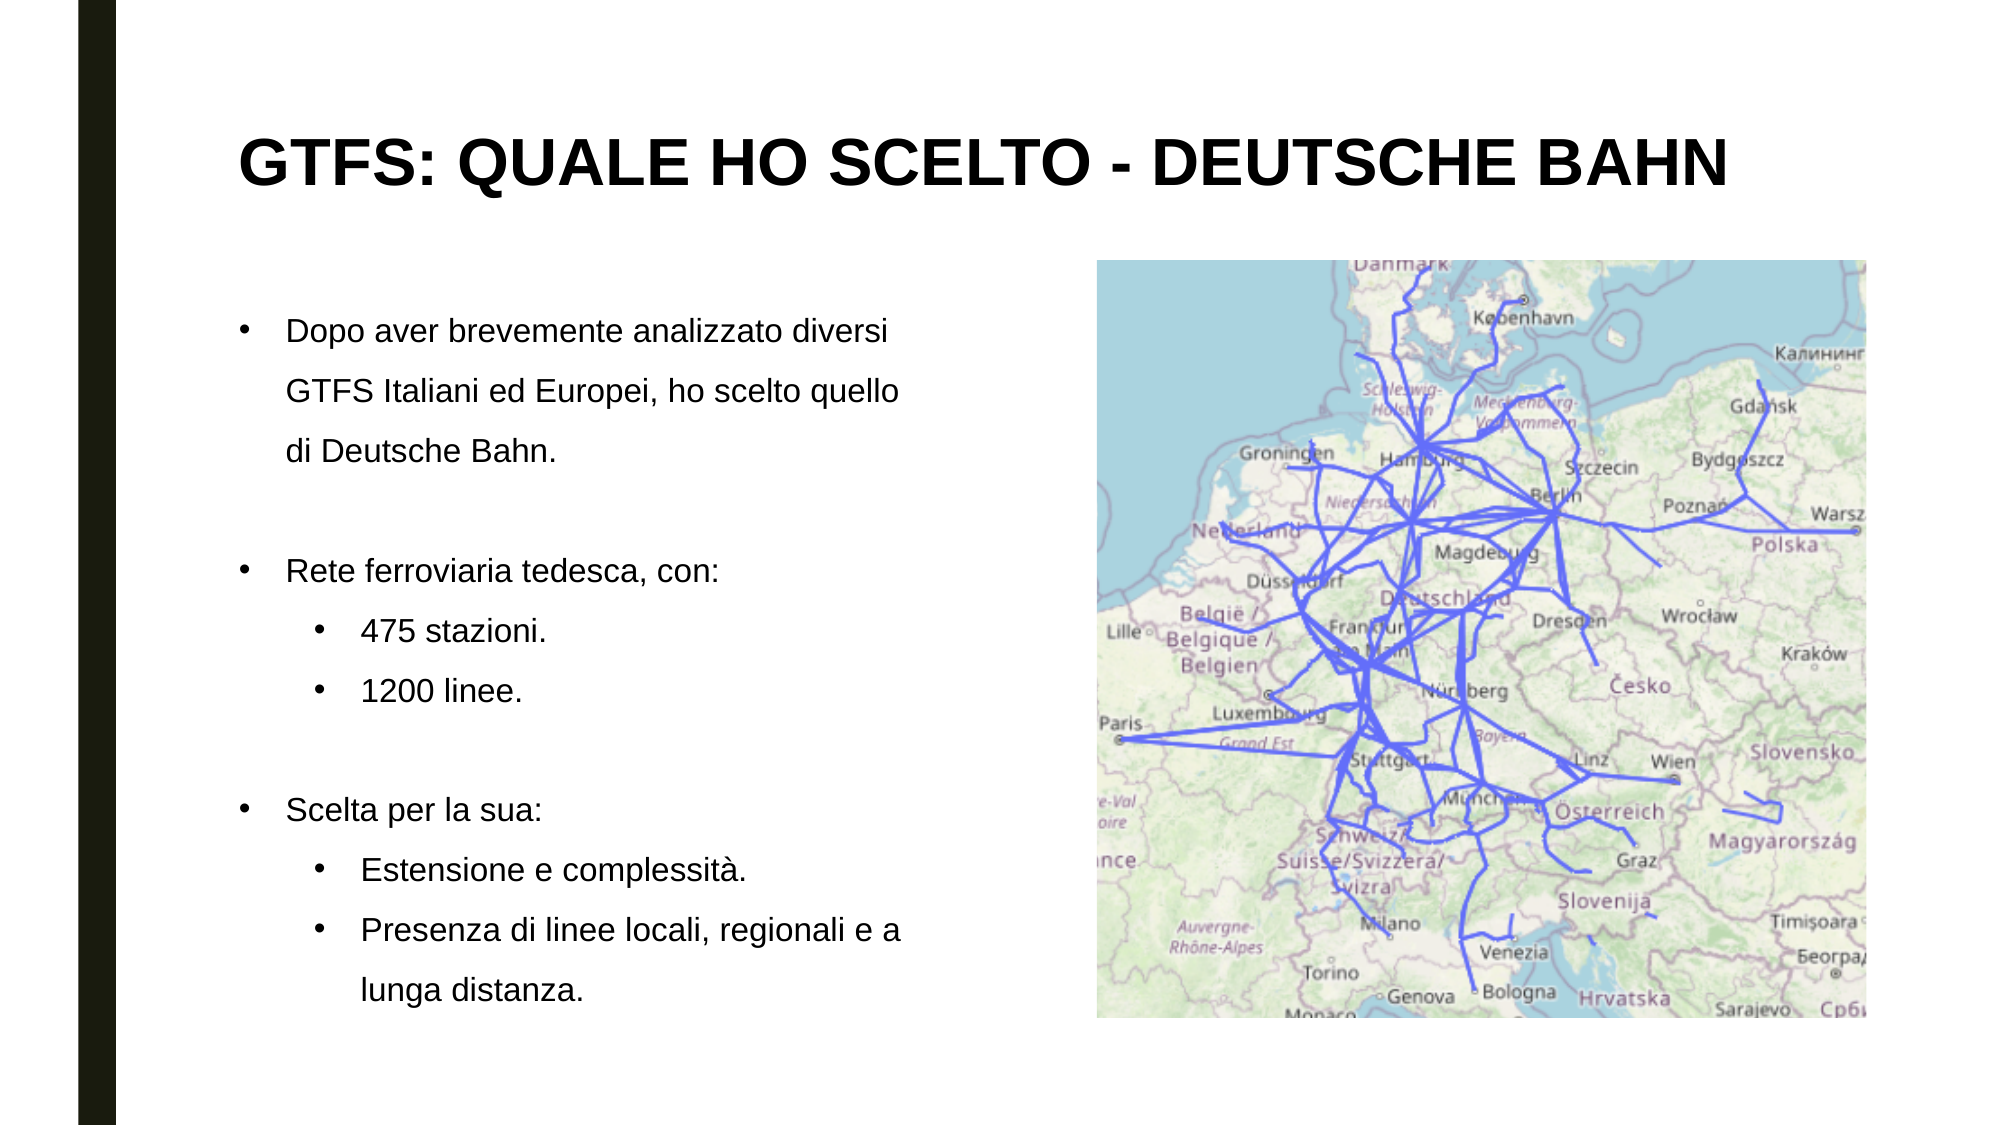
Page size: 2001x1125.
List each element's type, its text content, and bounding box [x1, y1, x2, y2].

picture [1096, 260, 1867, 1018]
text_box Dopo aver brevemente analizzato diversi GTFS Italiani ed Europei, ho scelto quello di Deutsche Bahn. Rete ferroviaria tedesca, con: 475 stazioni. 1200 linee. Scelta per la sua: Estensione e complessità. Presenza di linee locali, regionali e a lunga distanza. [223, 282, 921, 1016]
title GTFS: Quale ho scelto - Deutsche Bahn [223, 120, 1867, 261]
